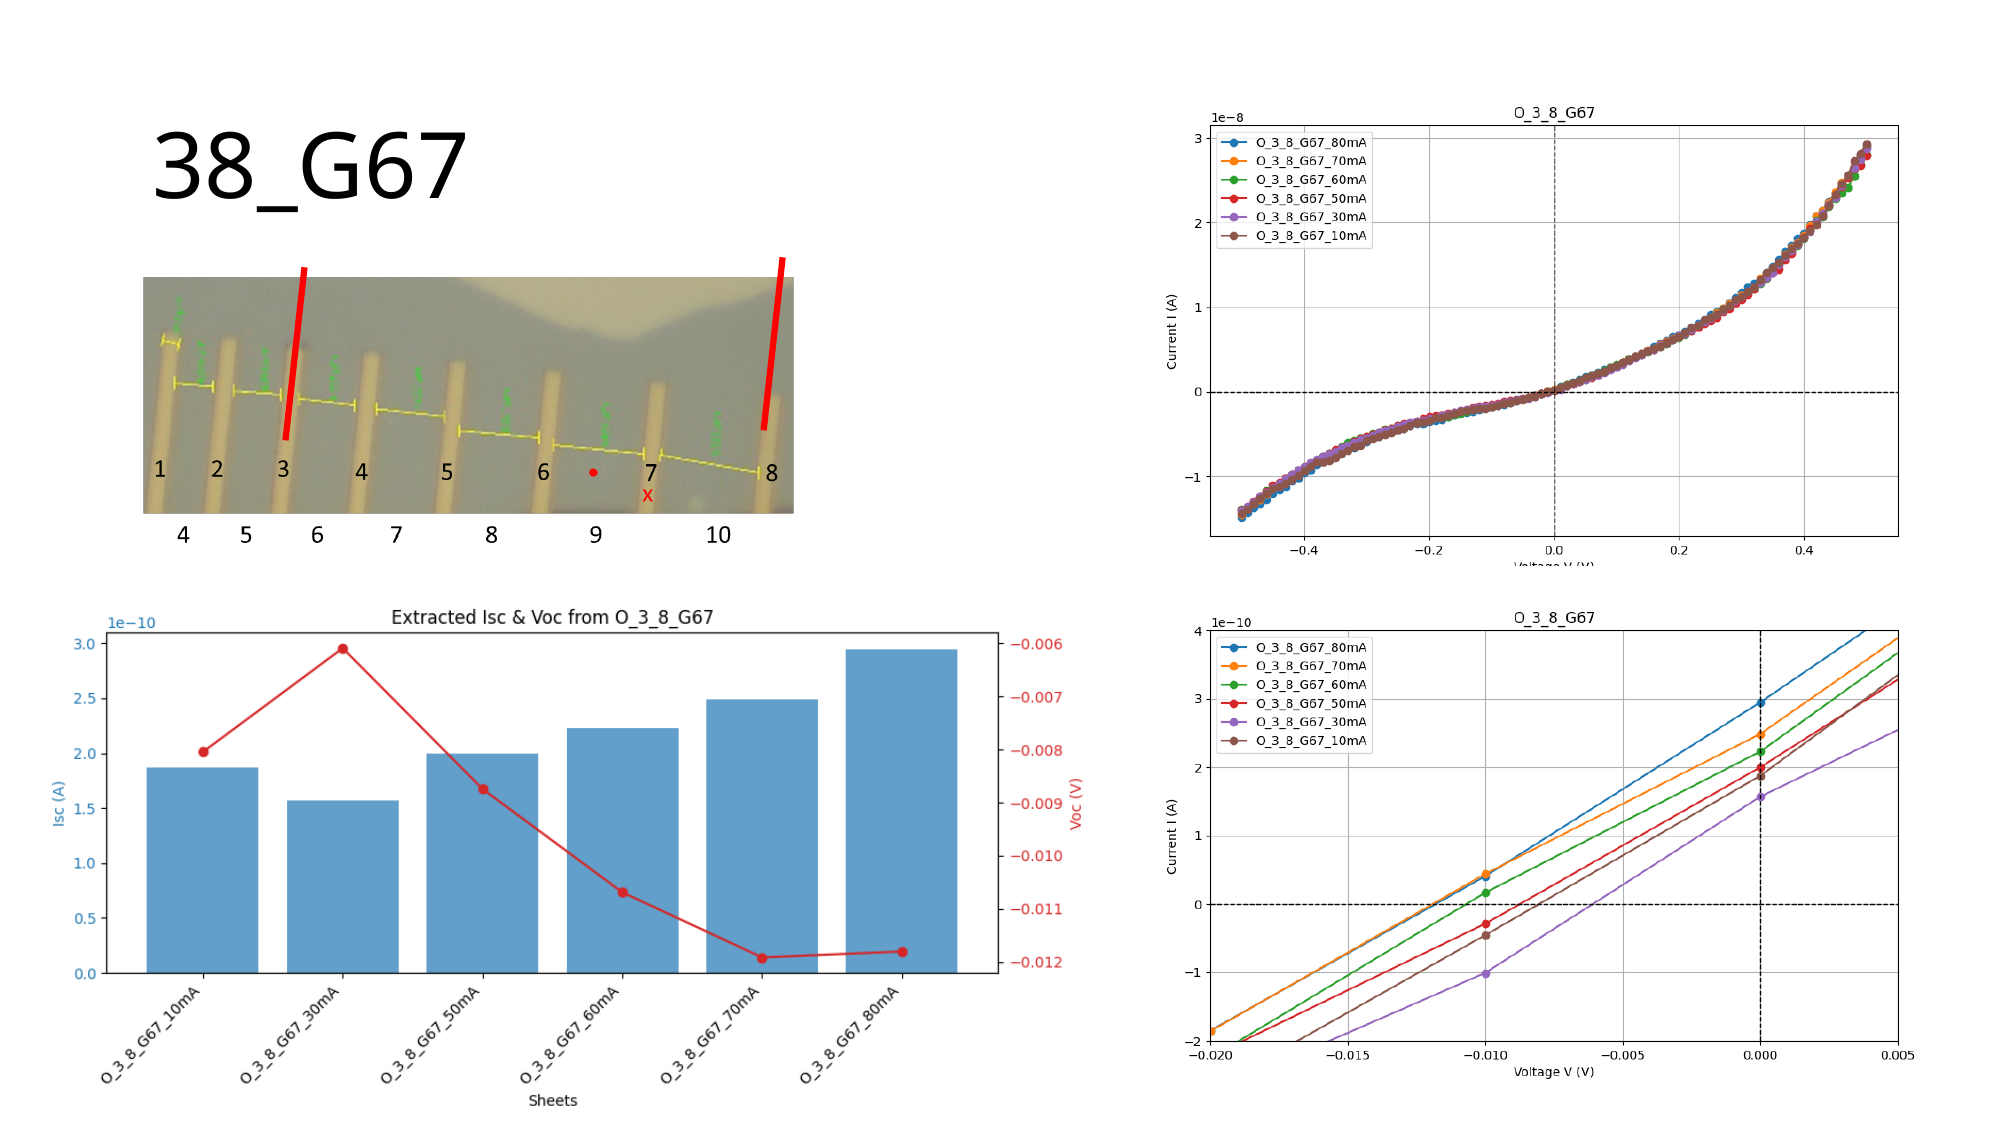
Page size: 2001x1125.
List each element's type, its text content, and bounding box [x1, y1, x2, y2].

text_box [763, 257, 783, 431]
title 38_G67 [137, 59, 1863, 278]
picture [36, 61, 1986, 1125]
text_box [285, 267, 305, 441]
picture [137, 277, 794, 565]
